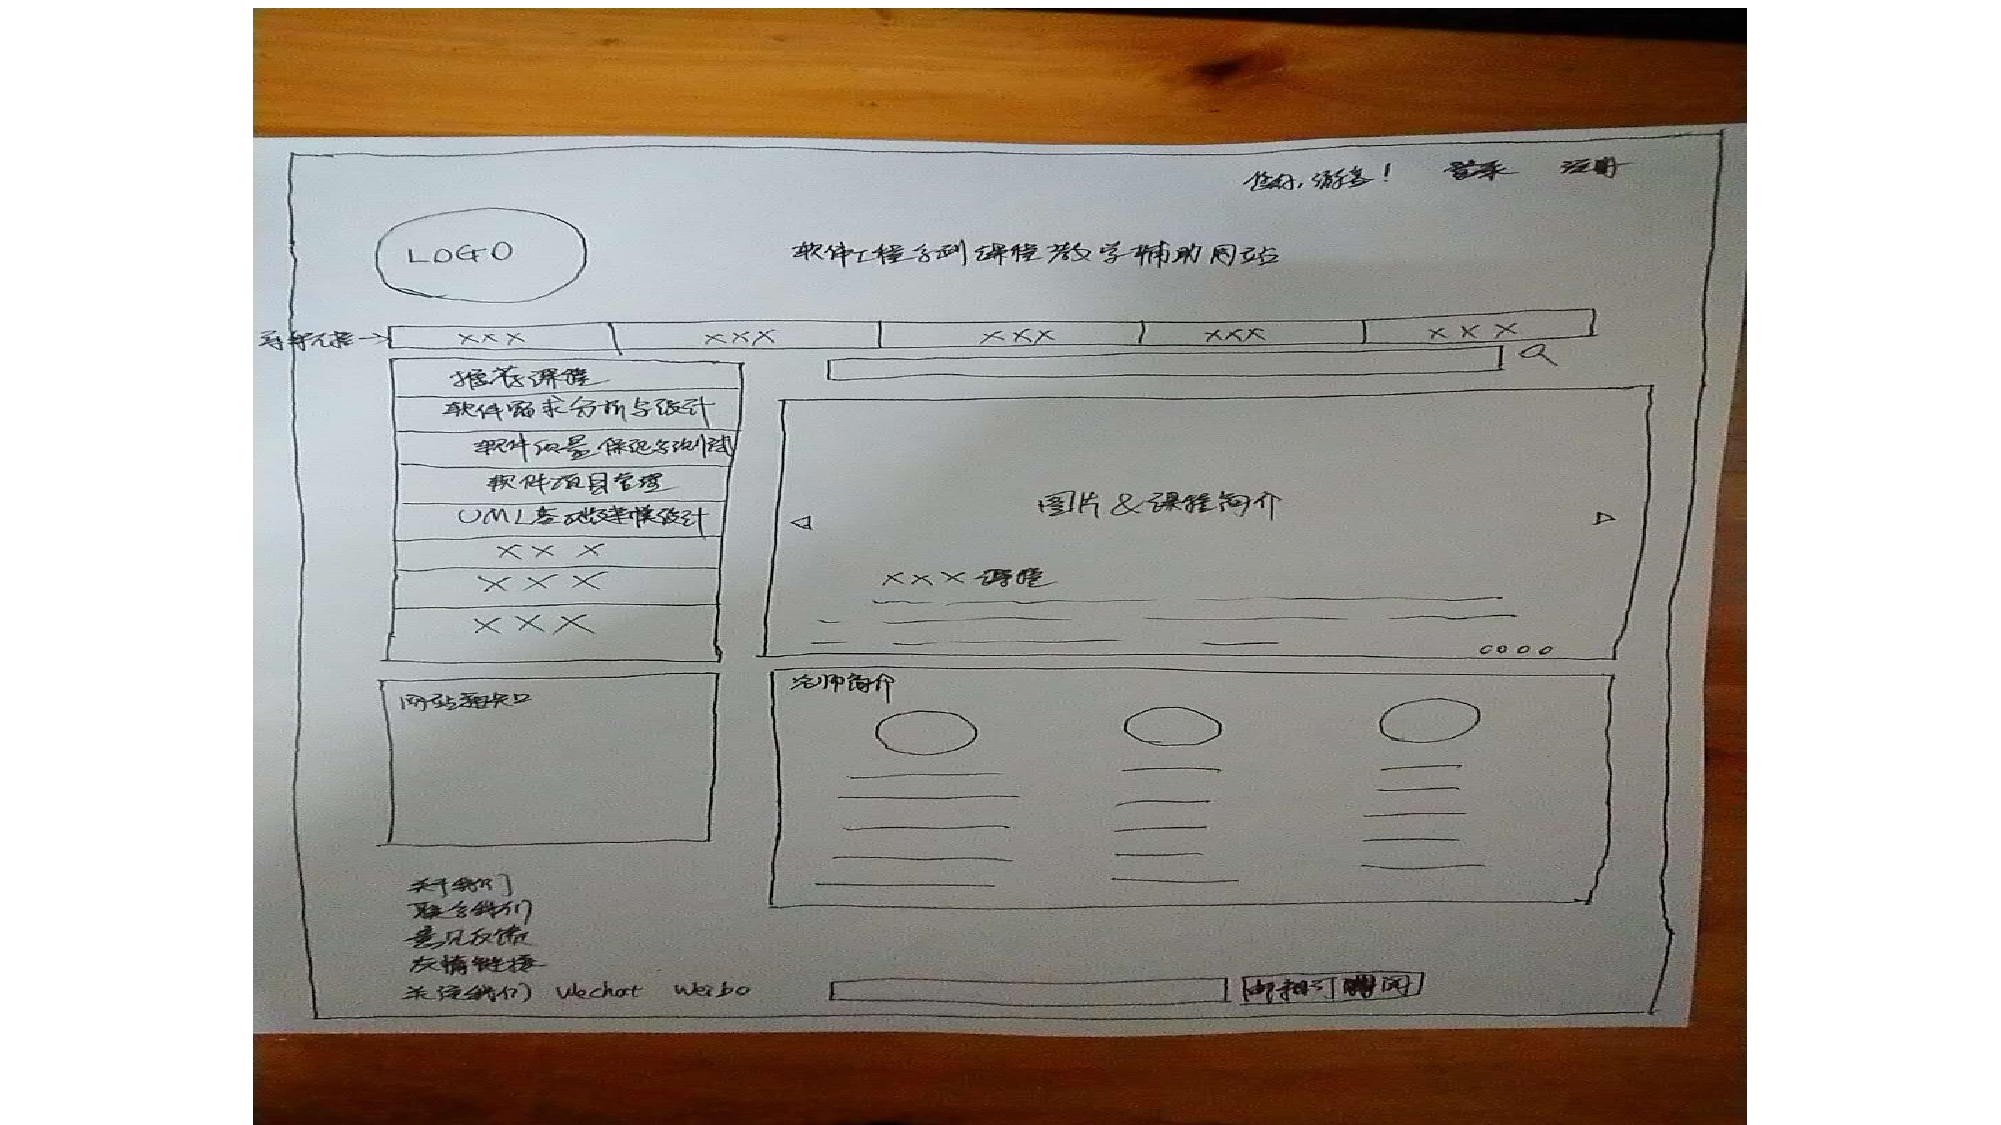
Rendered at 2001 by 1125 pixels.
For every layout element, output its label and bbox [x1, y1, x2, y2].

picture [253, 8, 1747, 1125]
